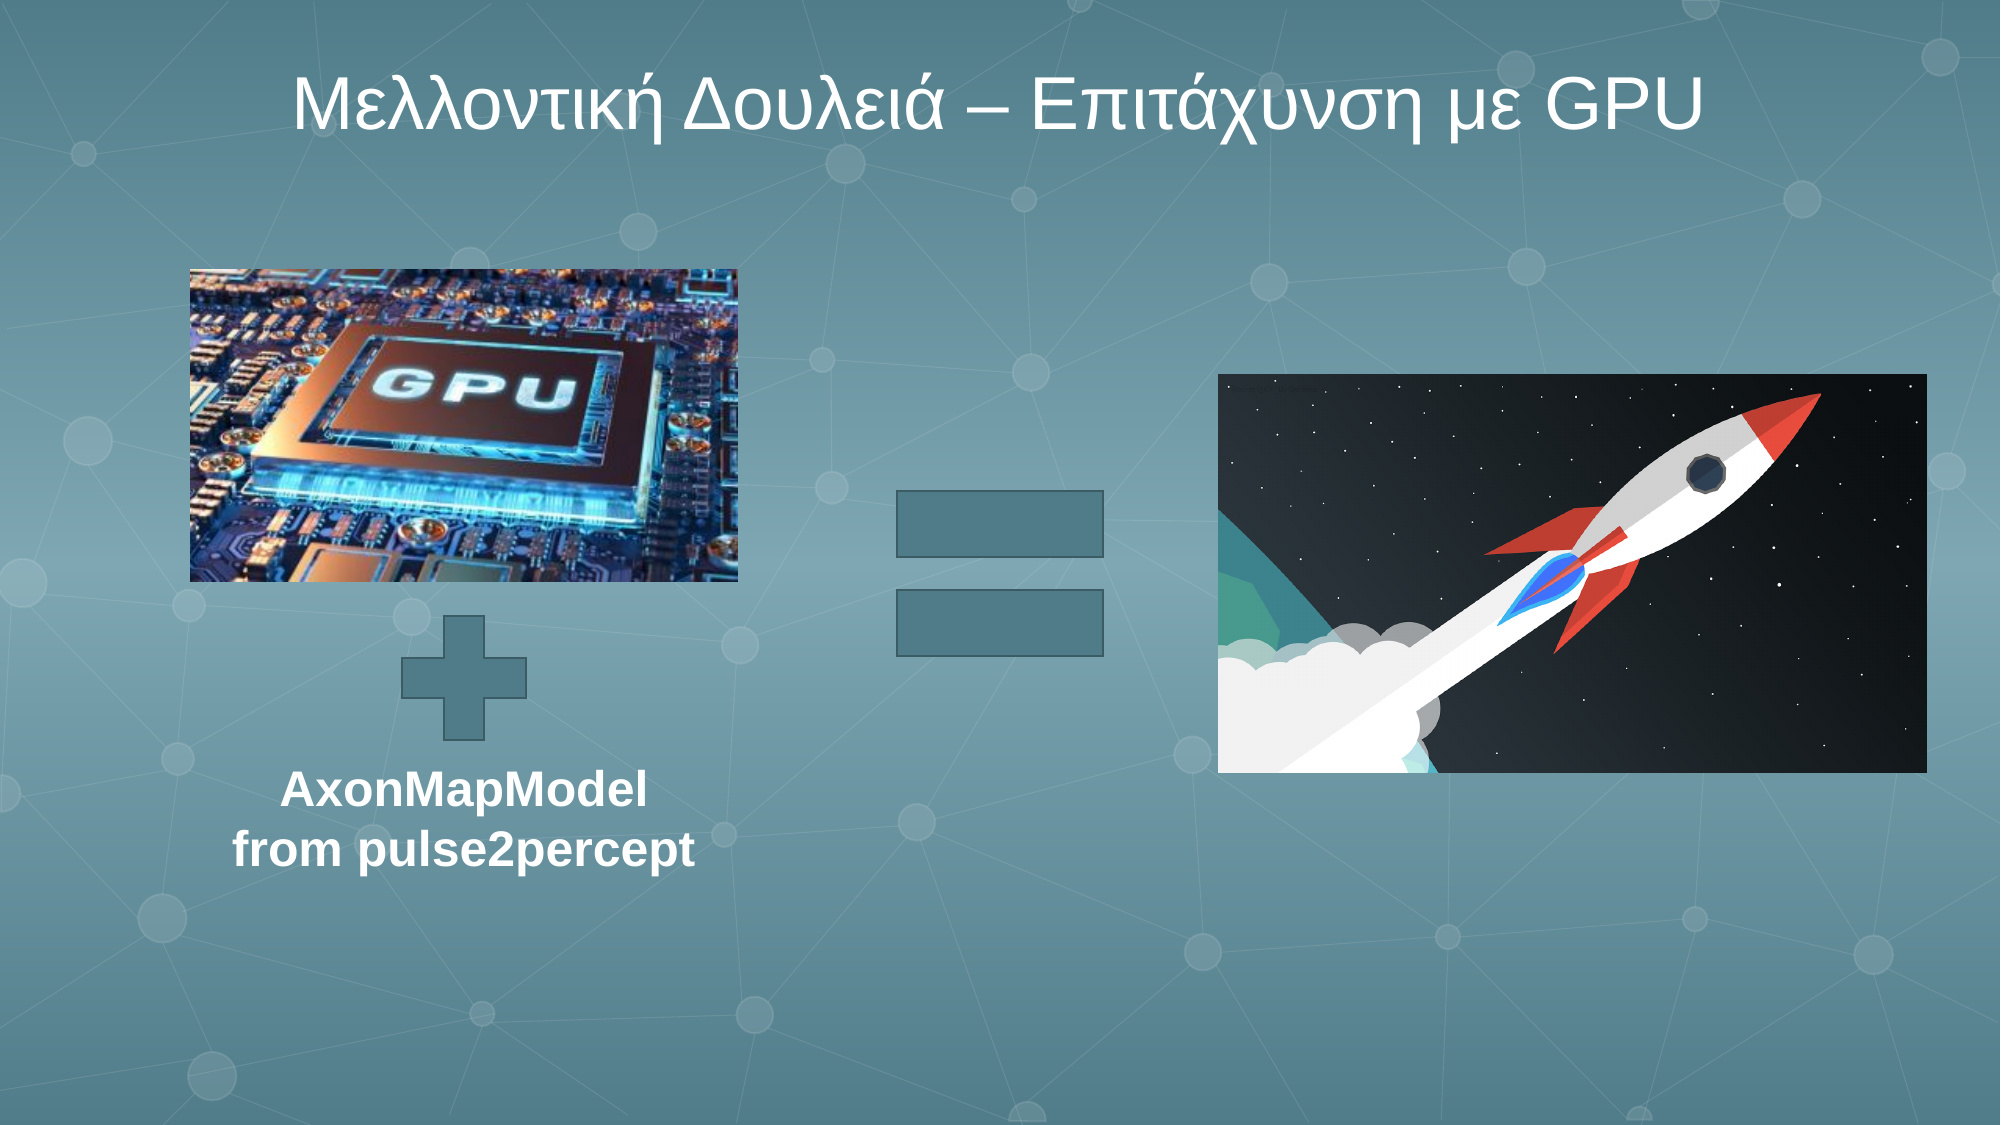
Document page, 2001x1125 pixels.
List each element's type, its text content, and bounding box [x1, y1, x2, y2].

text_box [401, 615, 527, 741]
picture [1218, 374, 1927, 774]
text_box AxonMapModel from pulse2percept [214, 748, 714, 884]
text_box [896, 589, 1104, 657]
picture [190, 269, 738, 582]
text_box Μελλοντική Δουλειά – Επιτάχυνση με GPU [50, 46, 1949, 166]
text_box [896, 490, 1104, 558]
